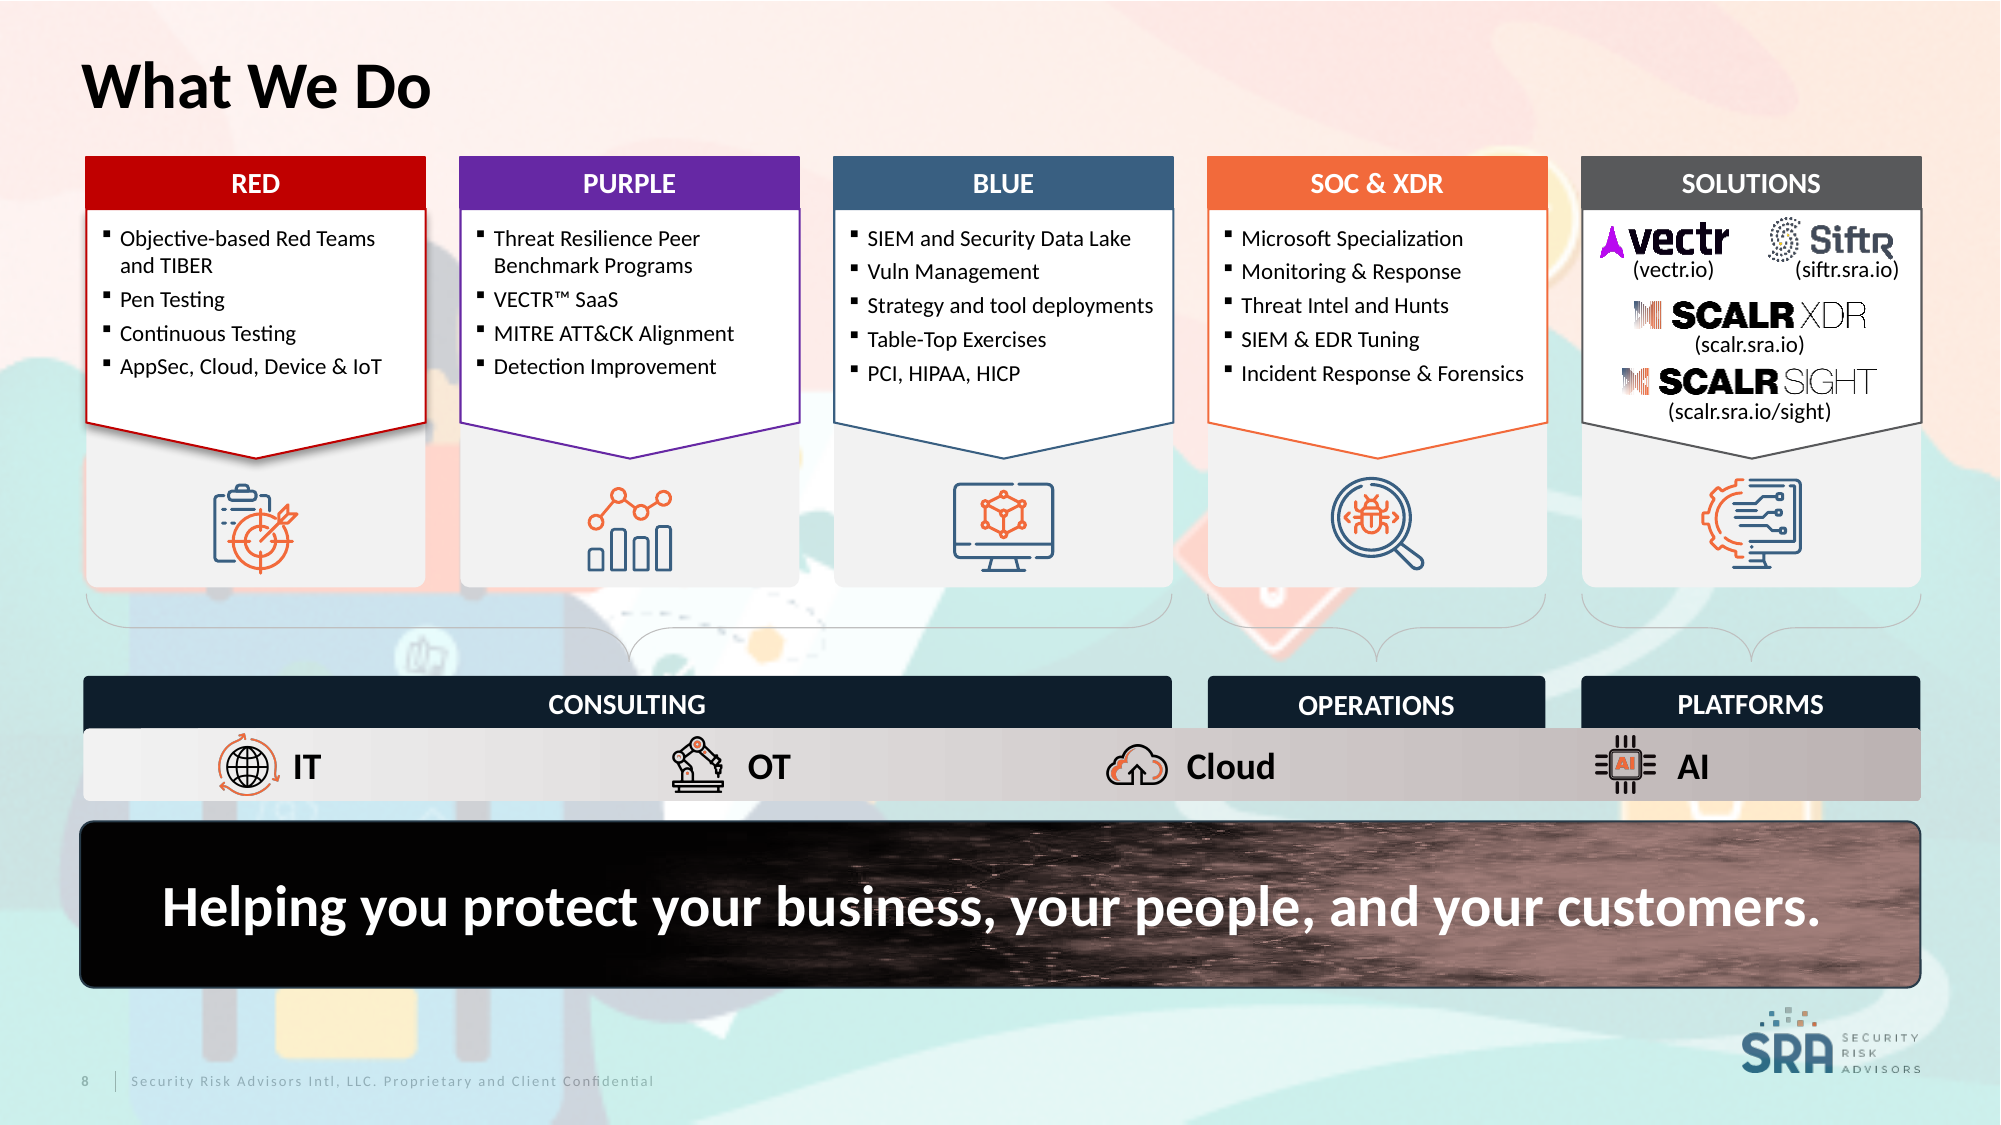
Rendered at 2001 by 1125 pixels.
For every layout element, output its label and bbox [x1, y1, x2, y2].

text_box [83, 675, 1921, 739]
text_box [1207, 156, 1548, 588]
text_box [86, 156, 426, 588]
text_box [1581, 156, 1922, 588]
picture [0, 1, 2000, 1125]
text_box [80, 821, 1921, 988]
text_box [460, 156, 800, 588]
text_box [834, 156, 1174, 588]
